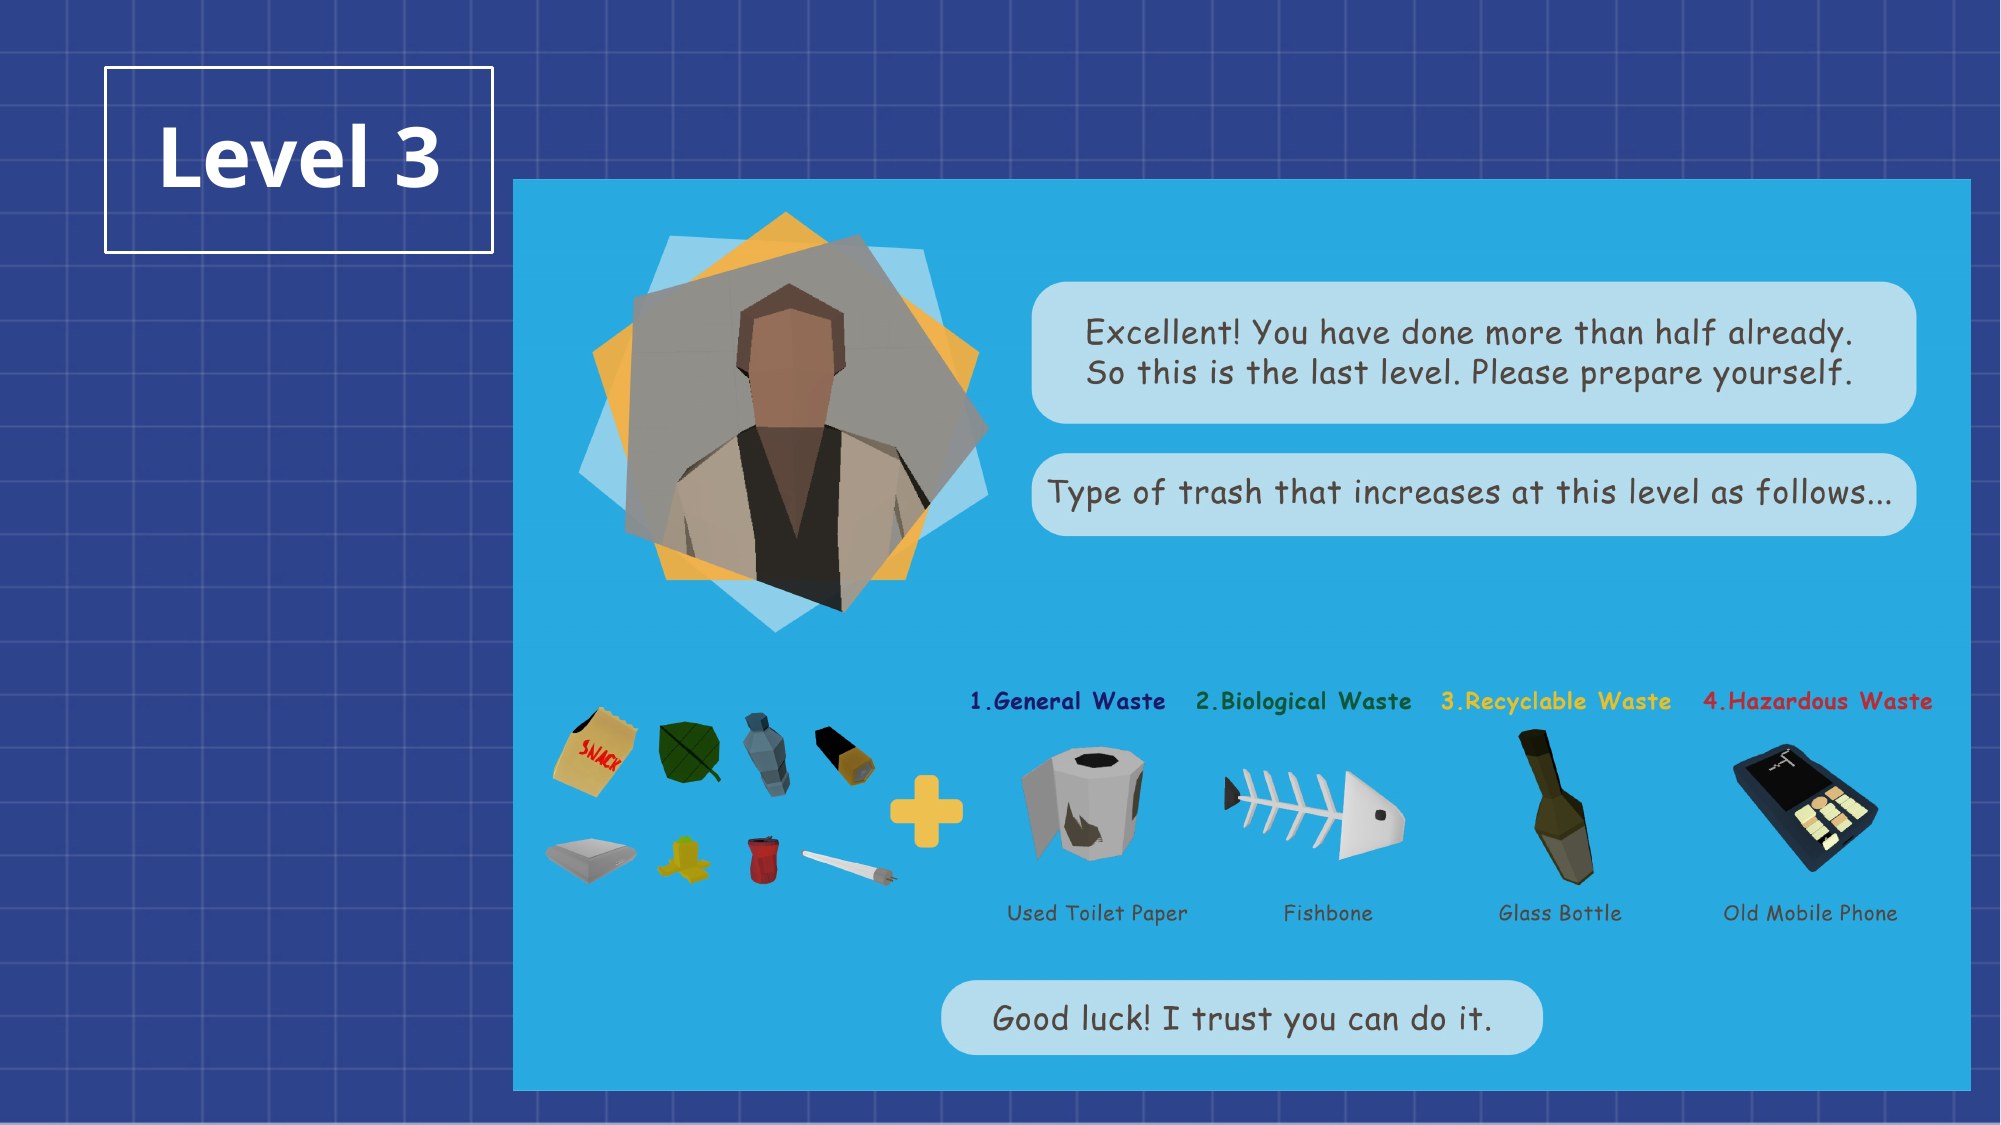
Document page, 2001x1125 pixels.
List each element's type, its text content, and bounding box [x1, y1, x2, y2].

title Level 3 [105, 67, 493, 253]
picture [0, 0, 2001, 1125]
